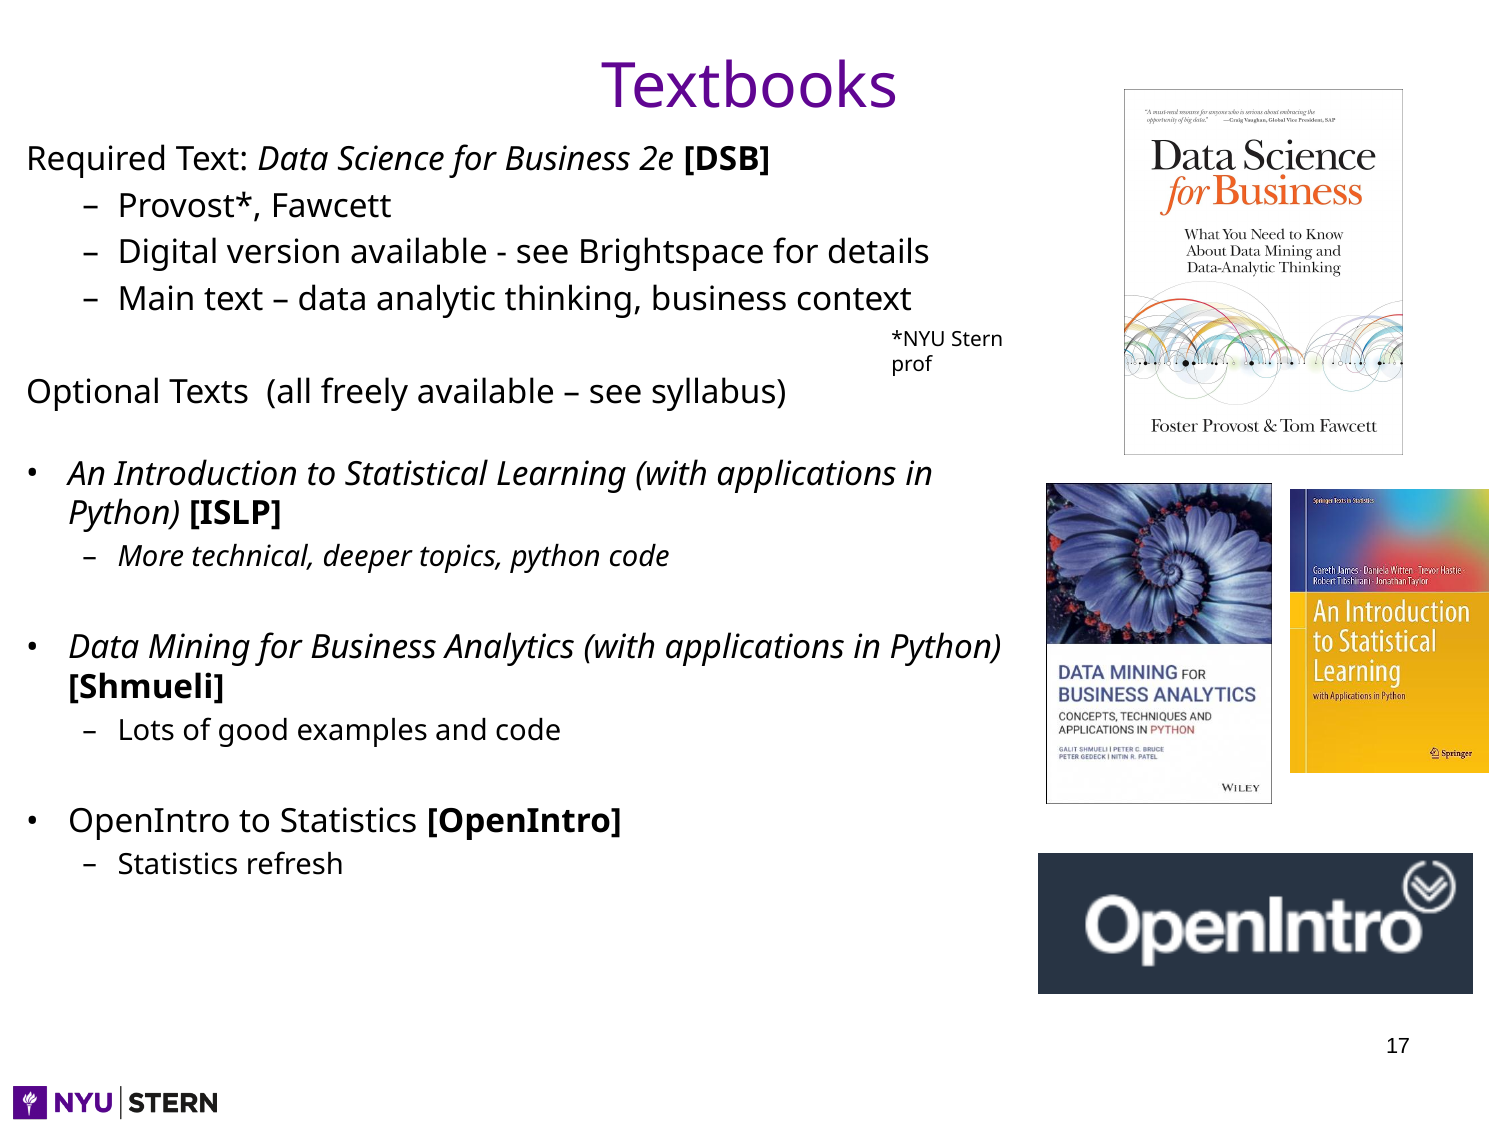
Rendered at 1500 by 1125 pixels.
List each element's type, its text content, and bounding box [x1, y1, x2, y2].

title Textbooks [75, 22, 1425, 142]
picture [1124, 89, 1404, 455]
picture [1290, 489, 1490, 774]
picture [1038, 853, 1473, 994]
picture [1045, 483, 1272, 805]
slide_number ‹#› [1074, 1024, 1425, 1103]
list Required Text: Data Science for Business 2e [DSB] Provost*, Fawcett Digital version available - see Brightspace for details Main text – data analytic thinking, business context Optional Texts (all freely available – see syllabus) ntroduction to Statistical Learning An Introduction to Statistical Learning (with applications in Python) [ISLP] More technical, deeper topics, python code Data Mining for Business Analytics (with applications in Python) [Shmueli] Lots of good examples and code OpenIntro to Statistics [OpenIntro] Statistics refresh [10, 130, 1041, 1103]
text_box *NYU Stern prof [876, 317, 1058, 383]
picture [0, 1038, 230, 1125]
